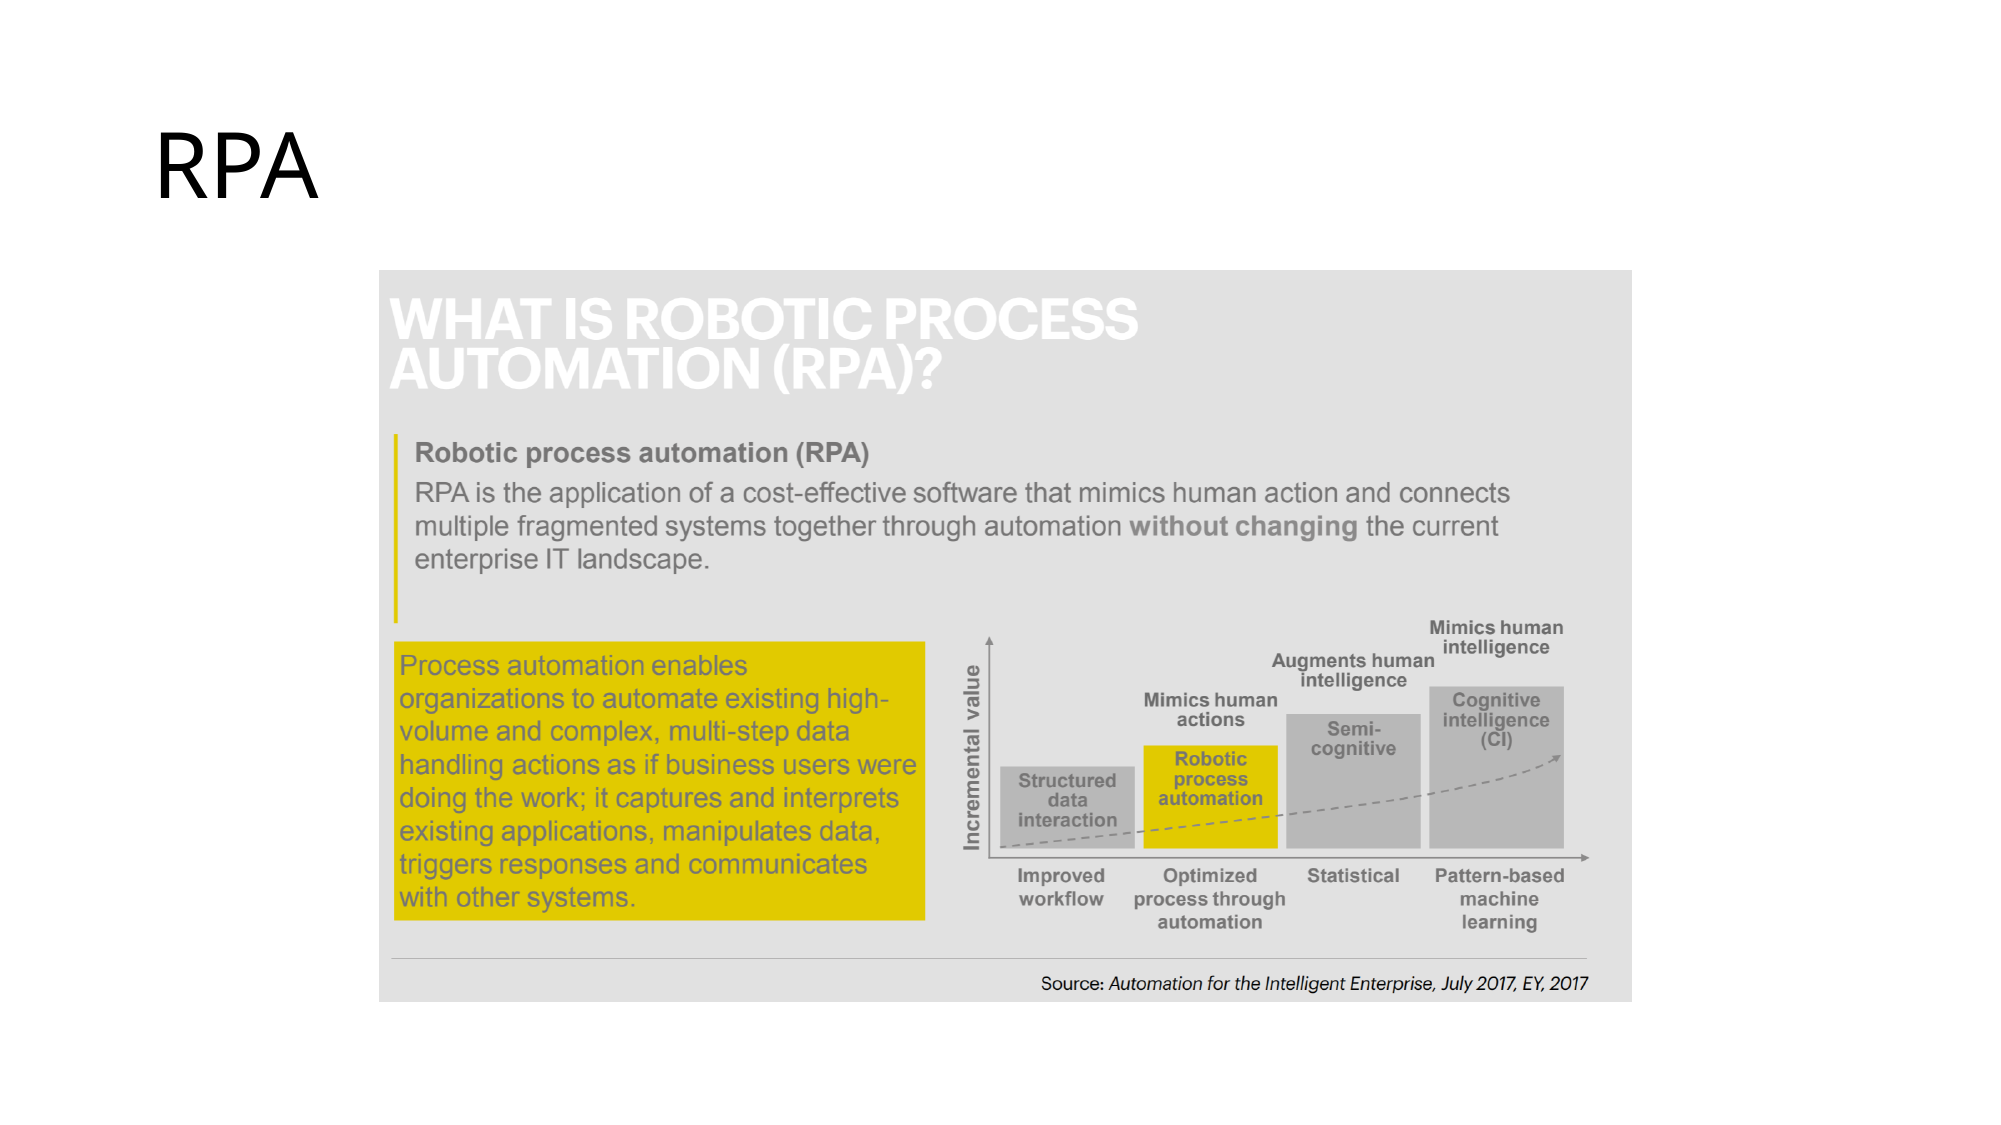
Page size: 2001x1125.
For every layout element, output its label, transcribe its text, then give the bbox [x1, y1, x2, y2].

title RPA [137, 59, 1863, 278]
picture [379, 270, 1632, 1002]
